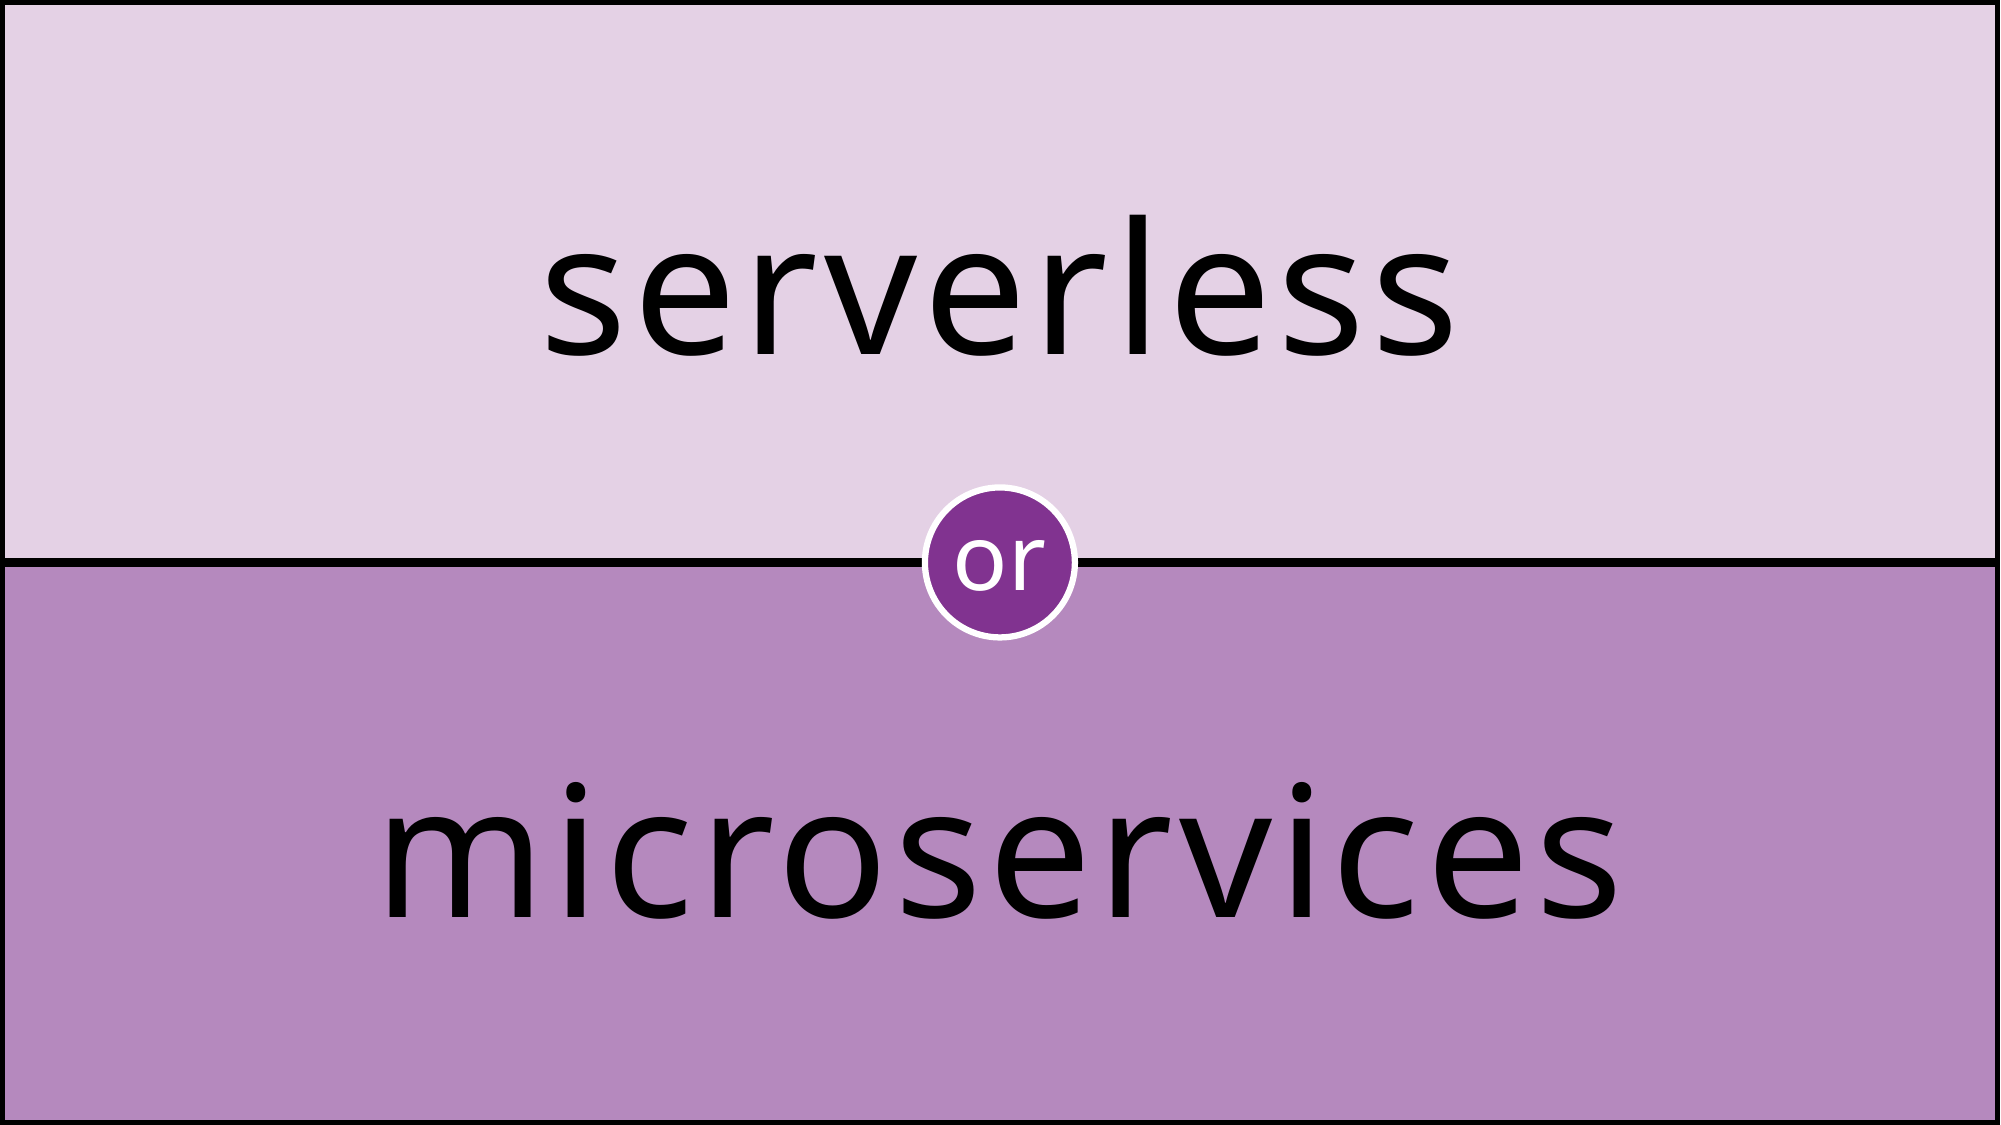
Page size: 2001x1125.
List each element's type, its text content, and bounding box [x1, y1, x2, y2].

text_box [924, 487, 1075, 638]
text_box microservices [0, 563, 2000, 1125]
text_box serverless [0, 0, 2000, 563]
